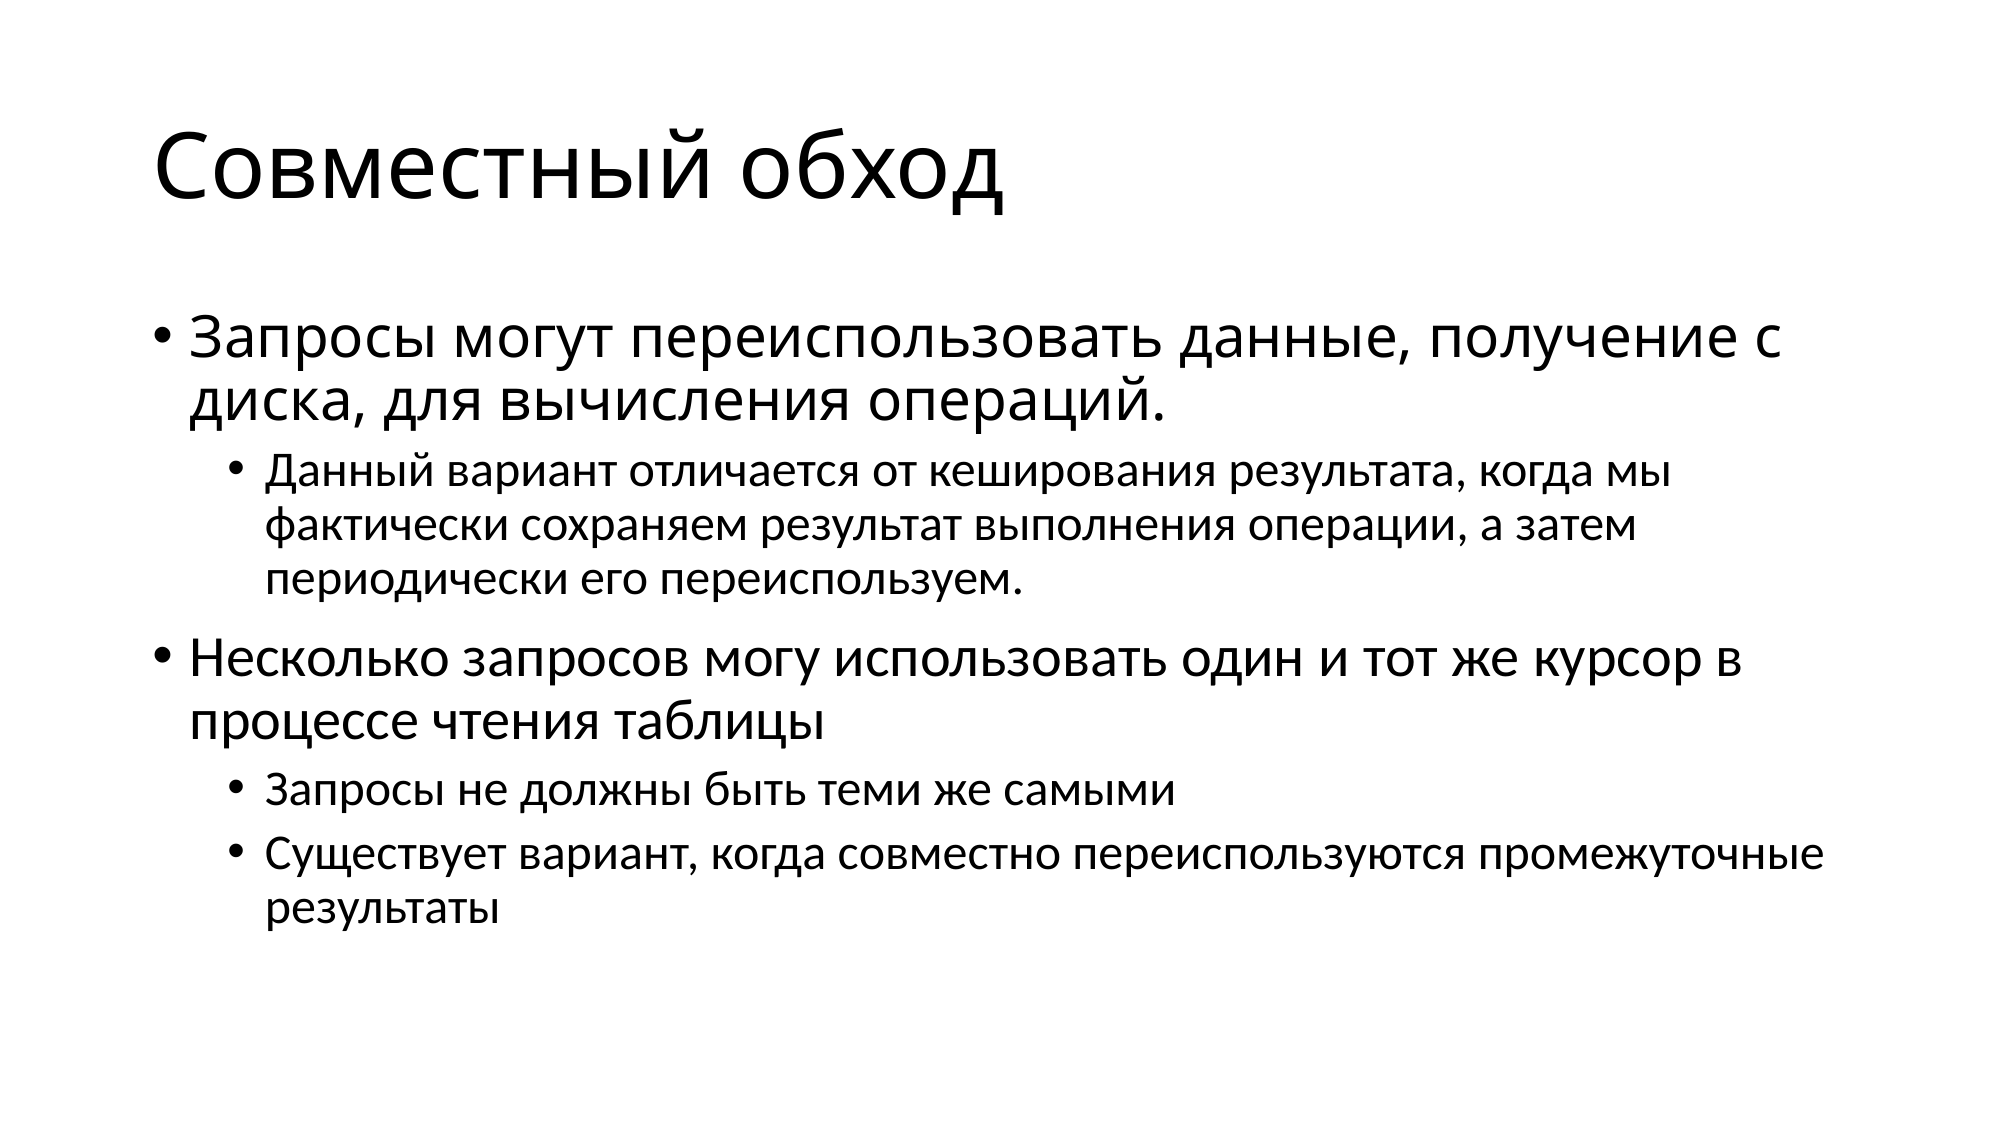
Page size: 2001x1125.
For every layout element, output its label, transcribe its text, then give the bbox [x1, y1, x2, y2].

title Совместный обход [137, 59, 1863, 278]
list Запросы могут переиспользовать данные, получение с диска, для вычисления операций. Данный вариант отличается от кеширования результата, когда мы фактически сохраняем результат выполнения операции, а затем периодически его переиспользуем. Несколько запросов могу использовать один и тот же курсор в процессе чтения таблицы Запросы не должны быть теми же самыми Существует вариант, когда совместно переиспользуются промежуточные результаты [137, 299, 1863, 1014]
